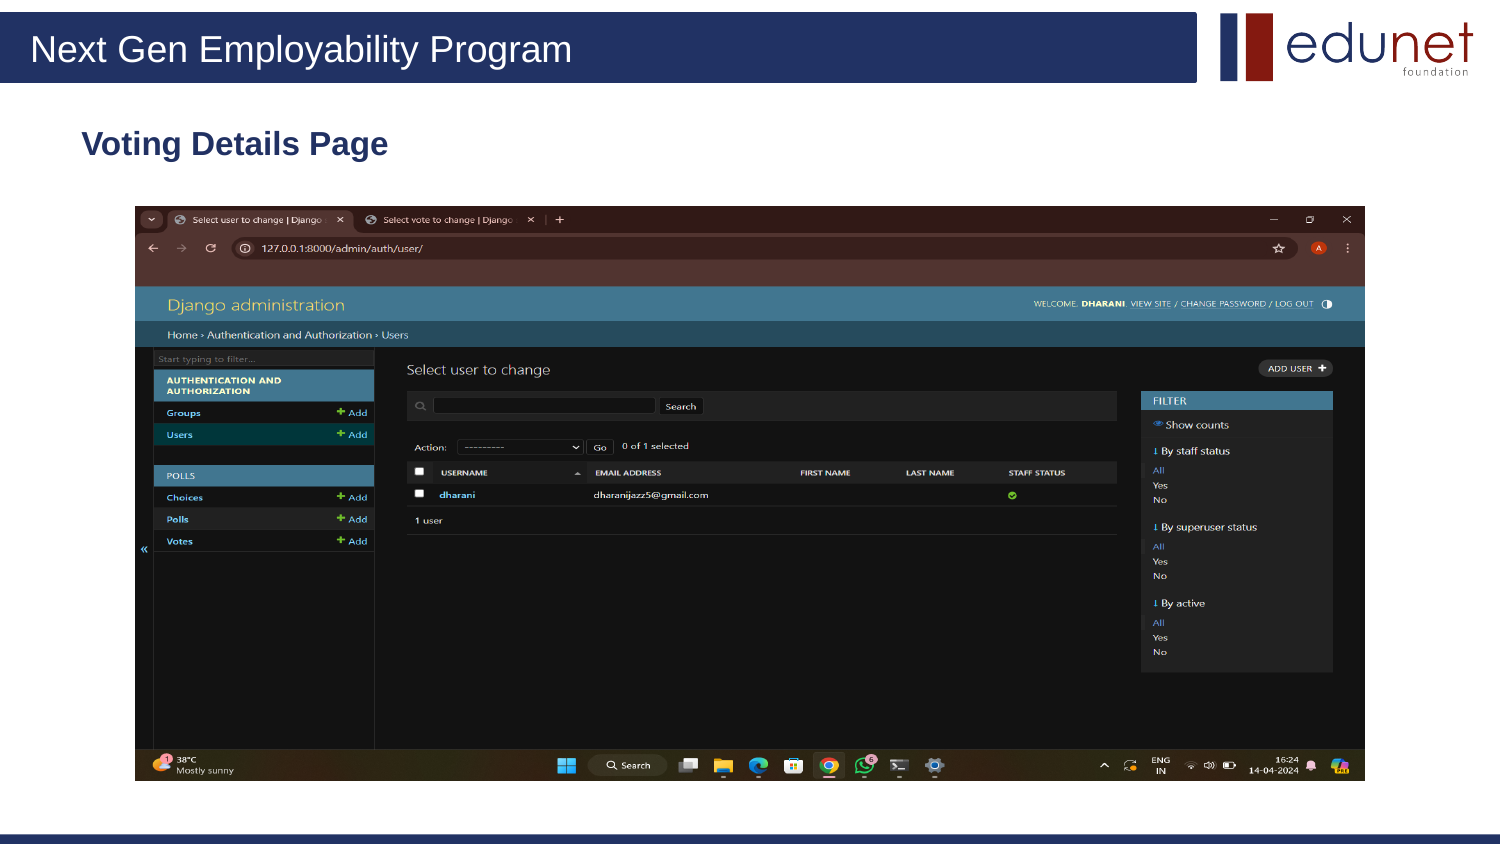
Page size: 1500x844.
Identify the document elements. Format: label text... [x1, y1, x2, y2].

text_box [74, 123, 1391, 239]
text_box Voting Details Page [46, 114, 613, 171]
picture [135, 206, 1365, 782]
picture [1279, 14, 1482, 83]
